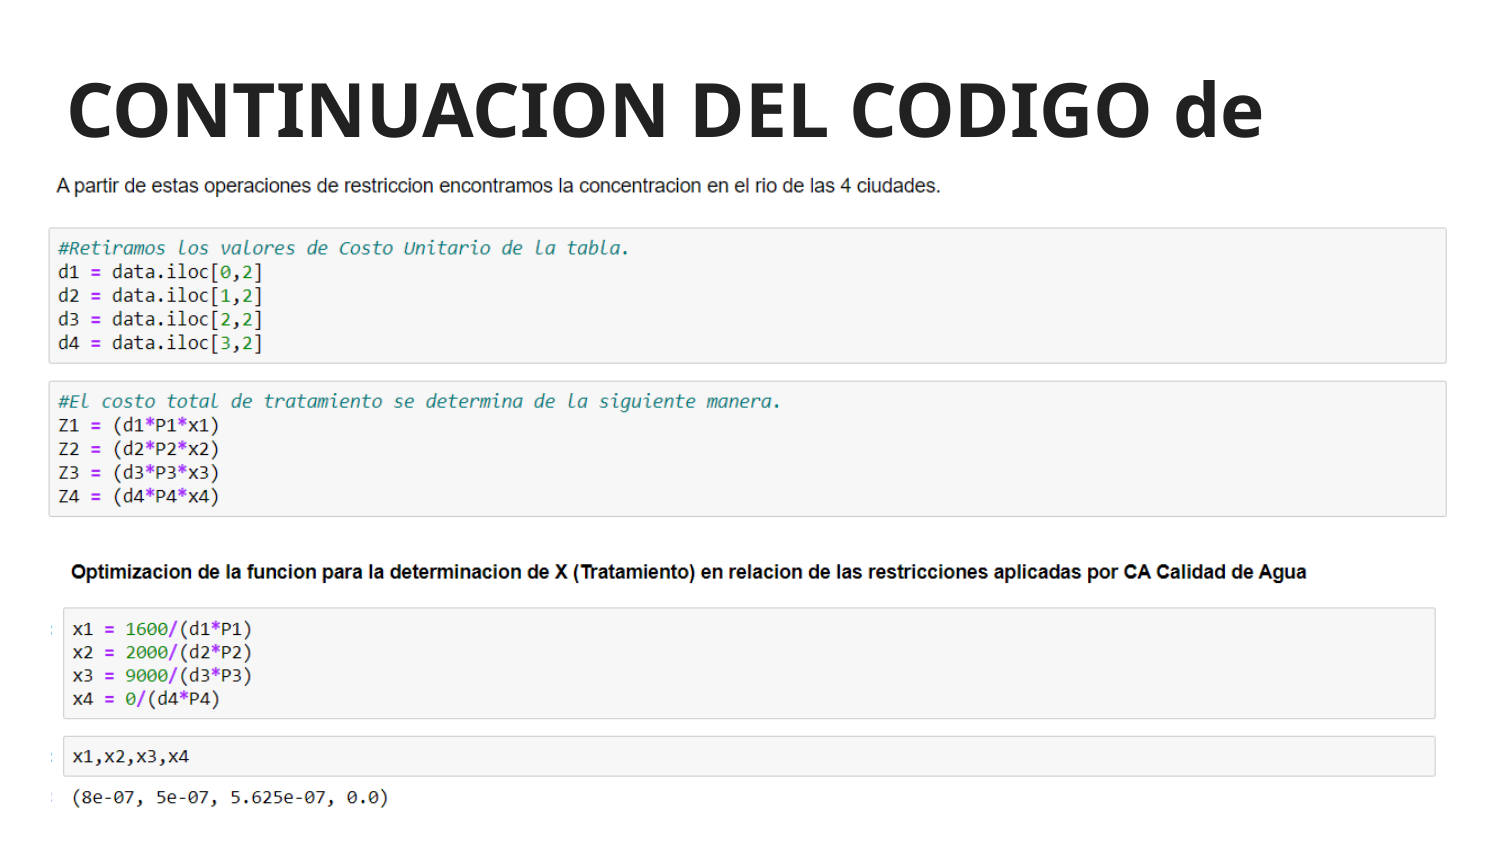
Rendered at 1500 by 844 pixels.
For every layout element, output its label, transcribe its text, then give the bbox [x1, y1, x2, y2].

picture [42, 161, 1458, 526]
picture [50, 551, 1450, 831]
title CONTINUACION DEL CODIGO de optimización del problema [51, 48, 1449, 160]
